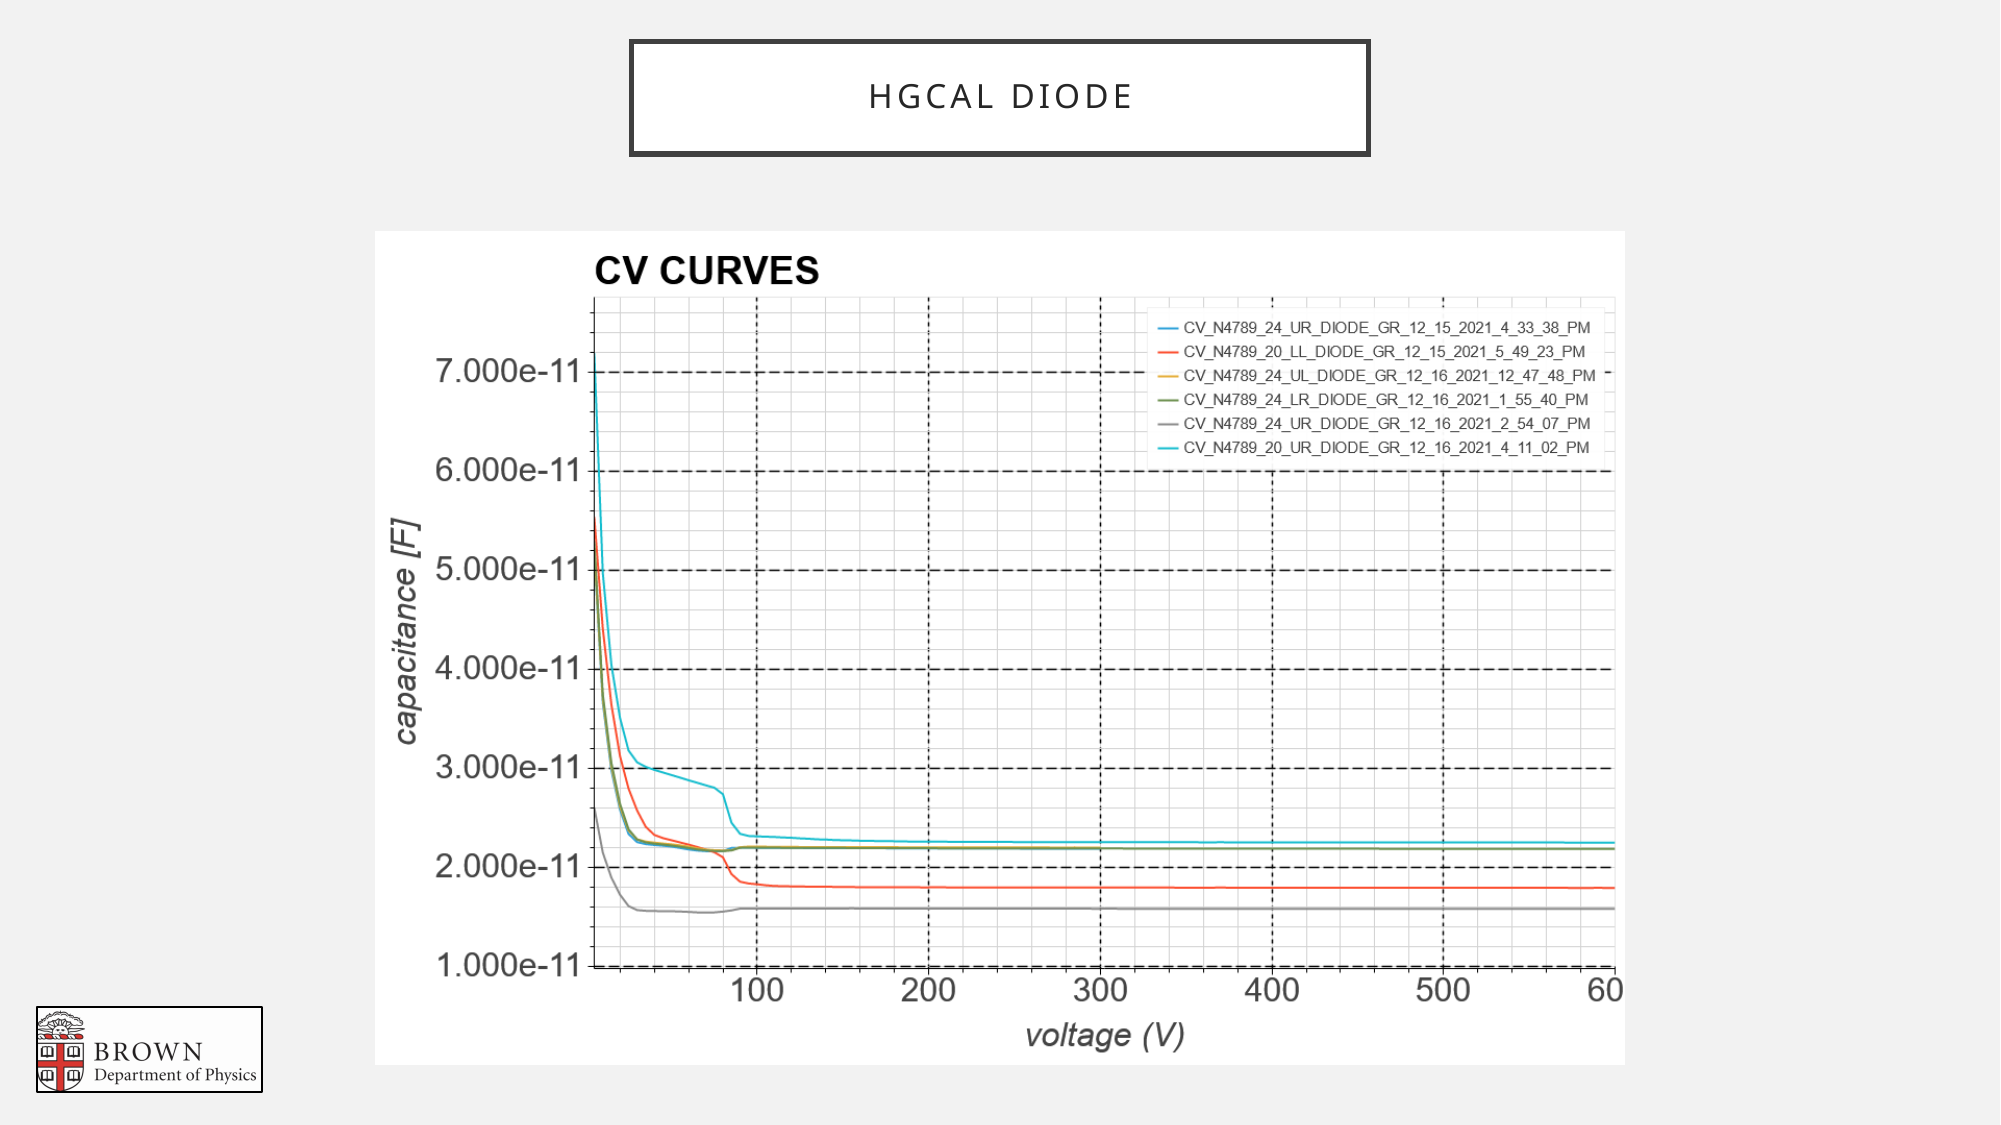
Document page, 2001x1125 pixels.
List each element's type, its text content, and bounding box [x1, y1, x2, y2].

text_box HGCAL diode [631, 41, 1369, 155]
picture [374, 231, 1625, 1065]
picture [38, 1008, 261, 1091]
